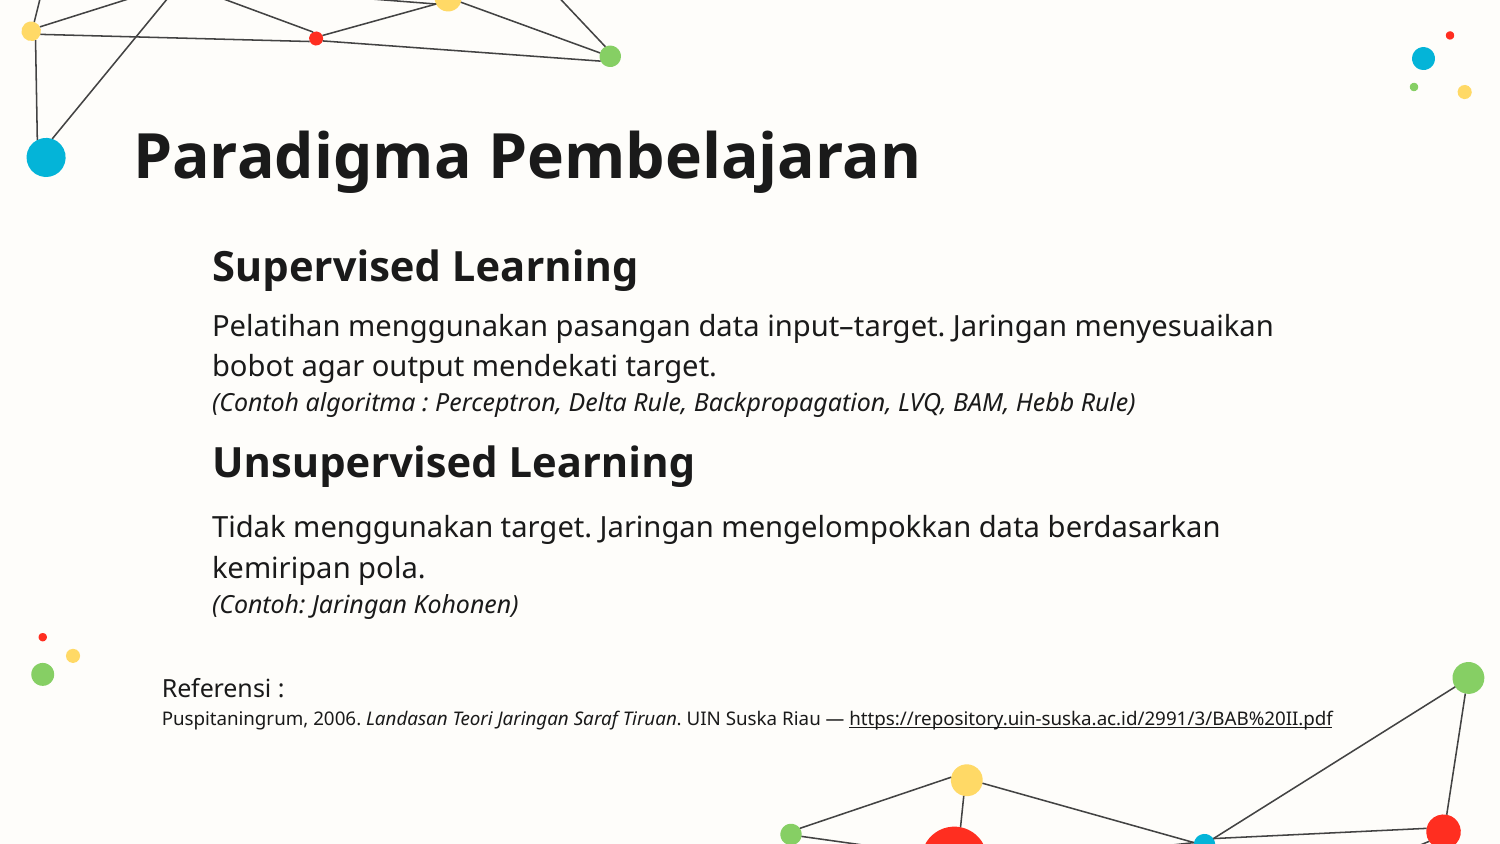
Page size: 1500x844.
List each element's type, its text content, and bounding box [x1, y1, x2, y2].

subtitle Pelatihan menggunakan pasangan data input–target. Jaringan menyesuaikan bobot agar output mendekati target. (Contoh algoritma : Perceptron, Delta Rule, Backpropagation, LVQ, BAM, Hebb Rule) [197, 305, 1303, 359]
subtitle Unsupervised Learning [197, 407, 1303, 502]
title Paradigma Pembelajaran [118, 100, 1382, 195]
text_box Referensi : Puspitaningrum, 2006. Landasan Teori Jaringan Saraf Tiruan. UIN Suska Riau — https://repository.uin-suska.ac.id/2991/3/BAB%20II.pdf [146, 653, 1353, 748]
subtitle Tidak menggunakan target. Jaringan mengelompokkan data berdasarkan kemiripan pola. (Contoh: Jaringan Kohonen) [197, 502, 1303, 561]
subtitle Supervised Learning [197, 210, 1303, 305]
